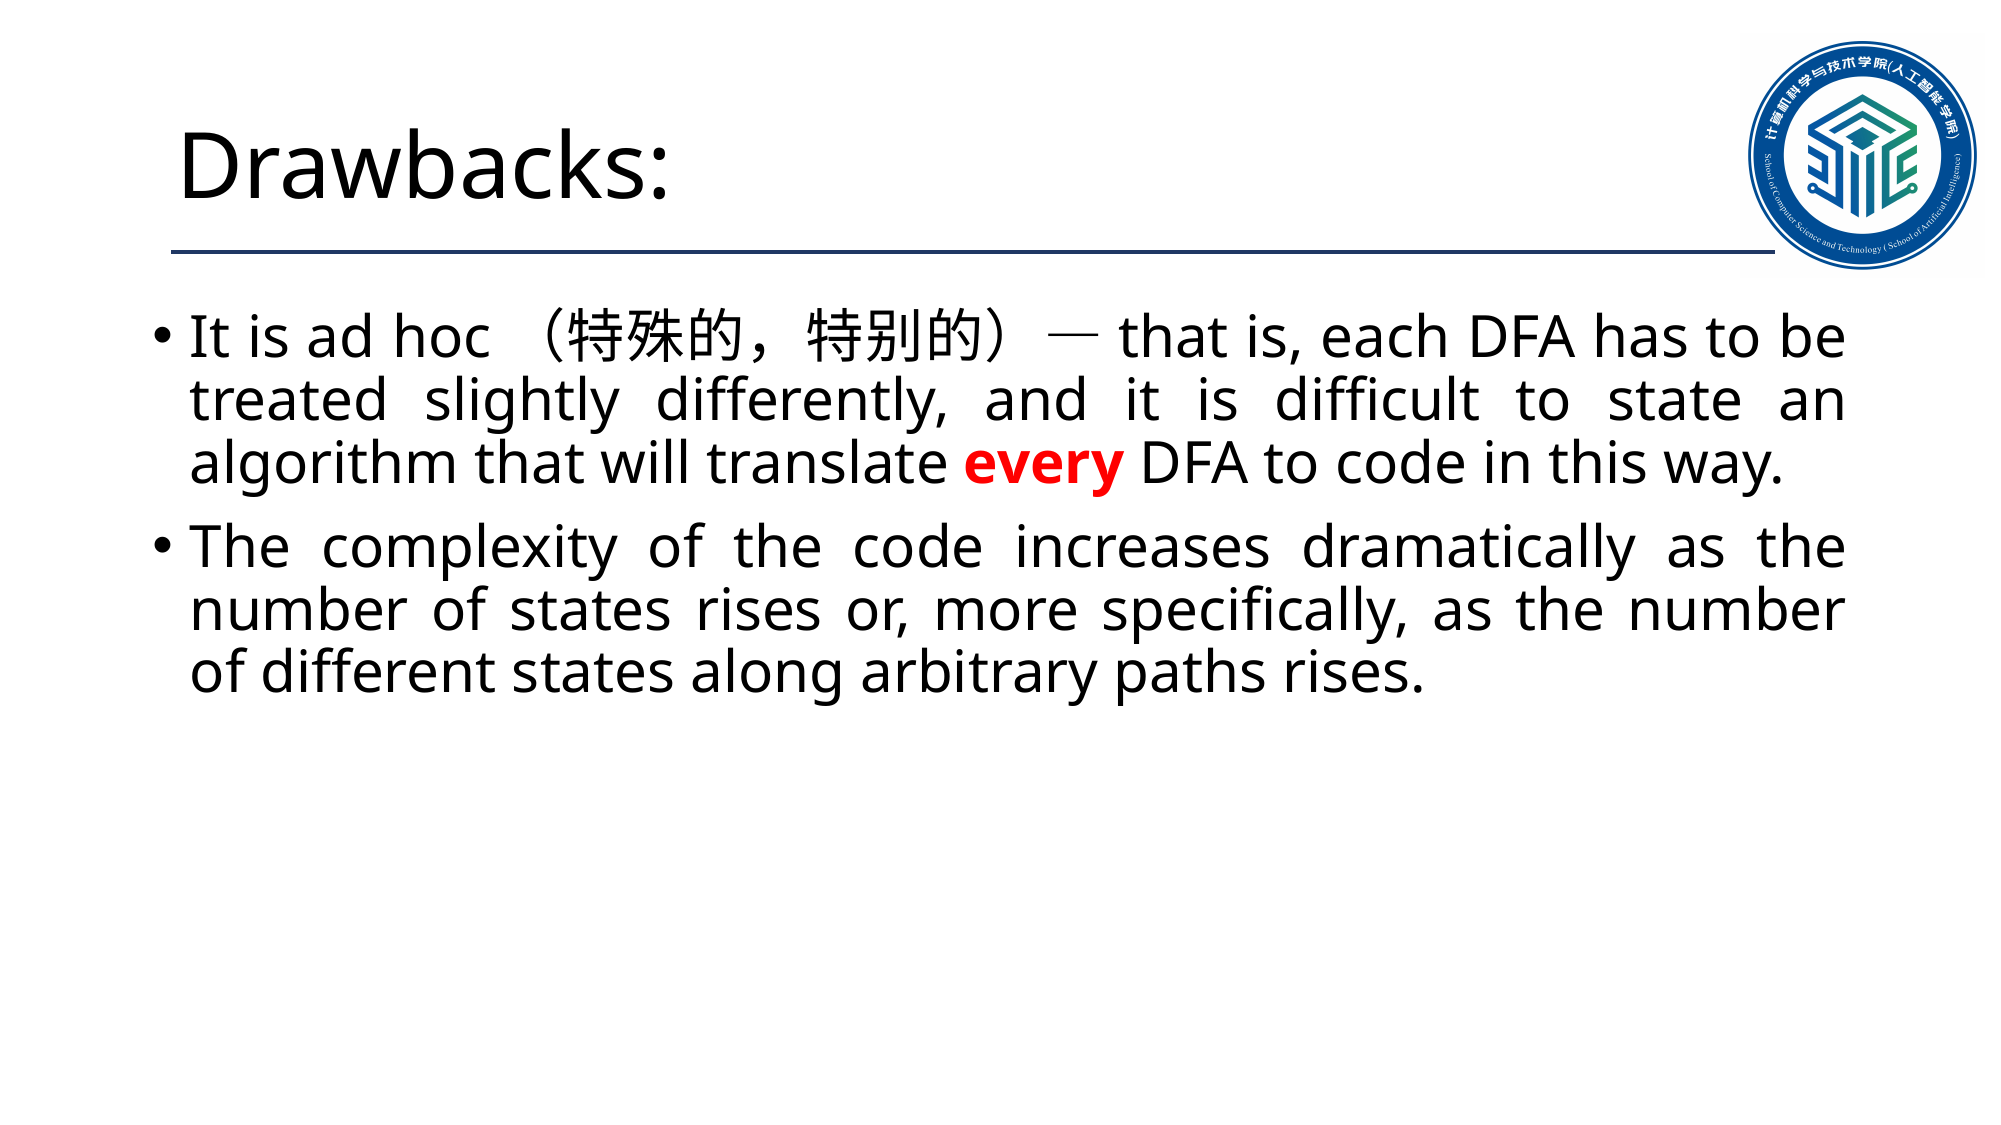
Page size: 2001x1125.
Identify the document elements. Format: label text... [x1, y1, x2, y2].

picture [1740, 33, 1985, 278]
title Drawbacks: [137, 59, 1740, 278]
list It is ad hoc（特殊的，特别的）—that is, each DFA has to be treated slightly dif­ferently, and it is difficult to state an algorithm that will translate every DFA to code in this way. The complexity of the code increases dramatically as the number of states rises or, more specifically, as the number of different states along arbi­trary paths rises. [137, 299, 1863, 1014]
